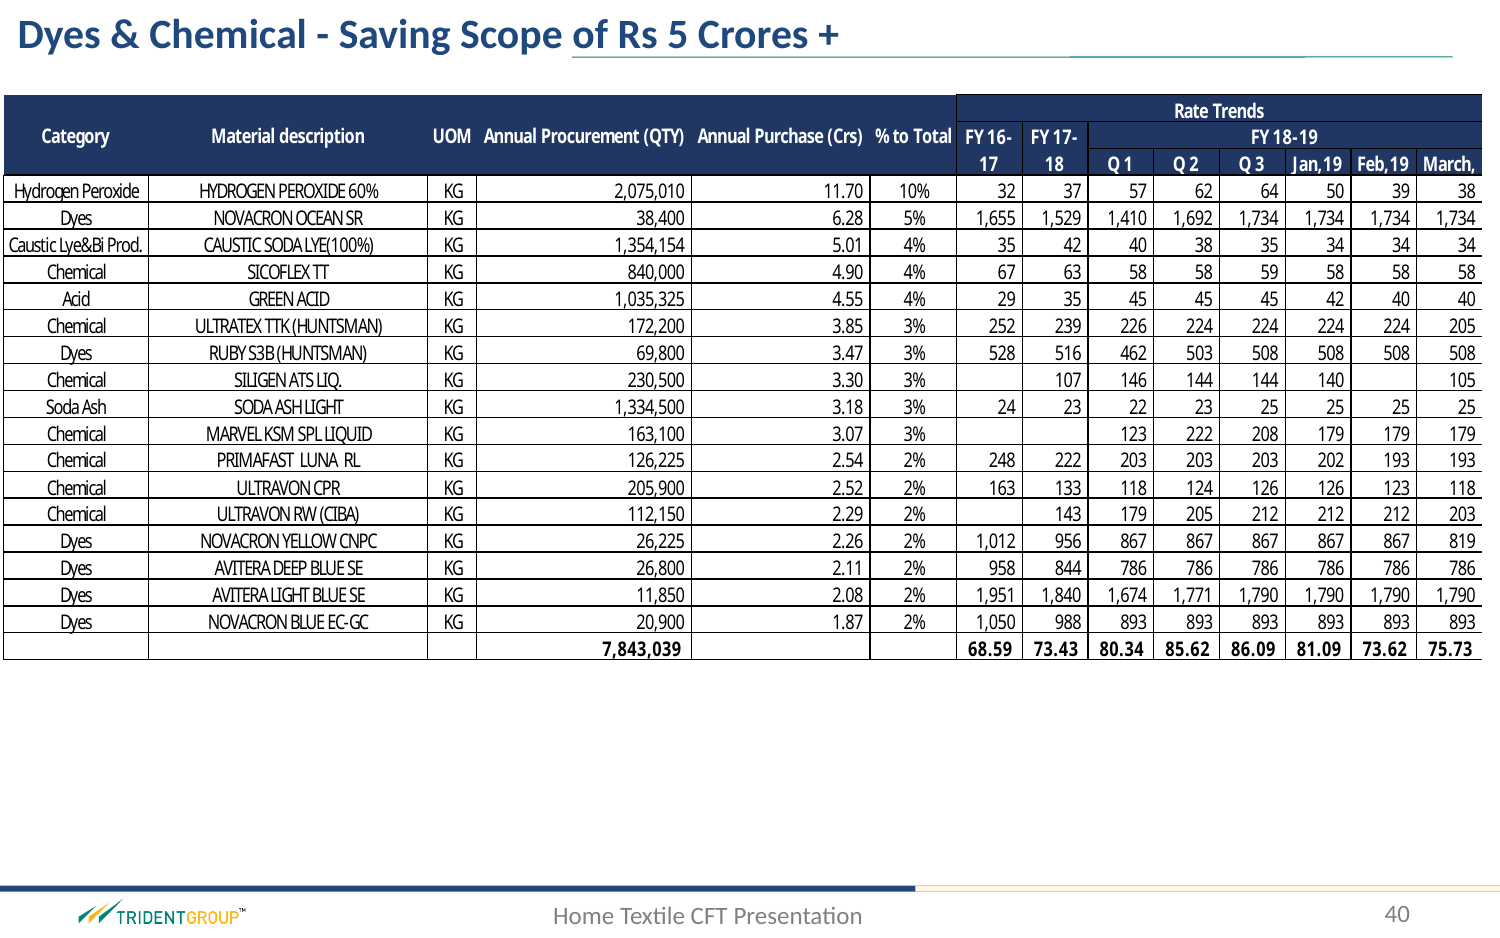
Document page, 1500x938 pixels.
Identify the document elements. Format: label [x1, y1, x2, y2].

picture [2, 93, 1484, 661]
text_box [3, 0, 1453, 93]
picture [75, 893, 250, 927]
